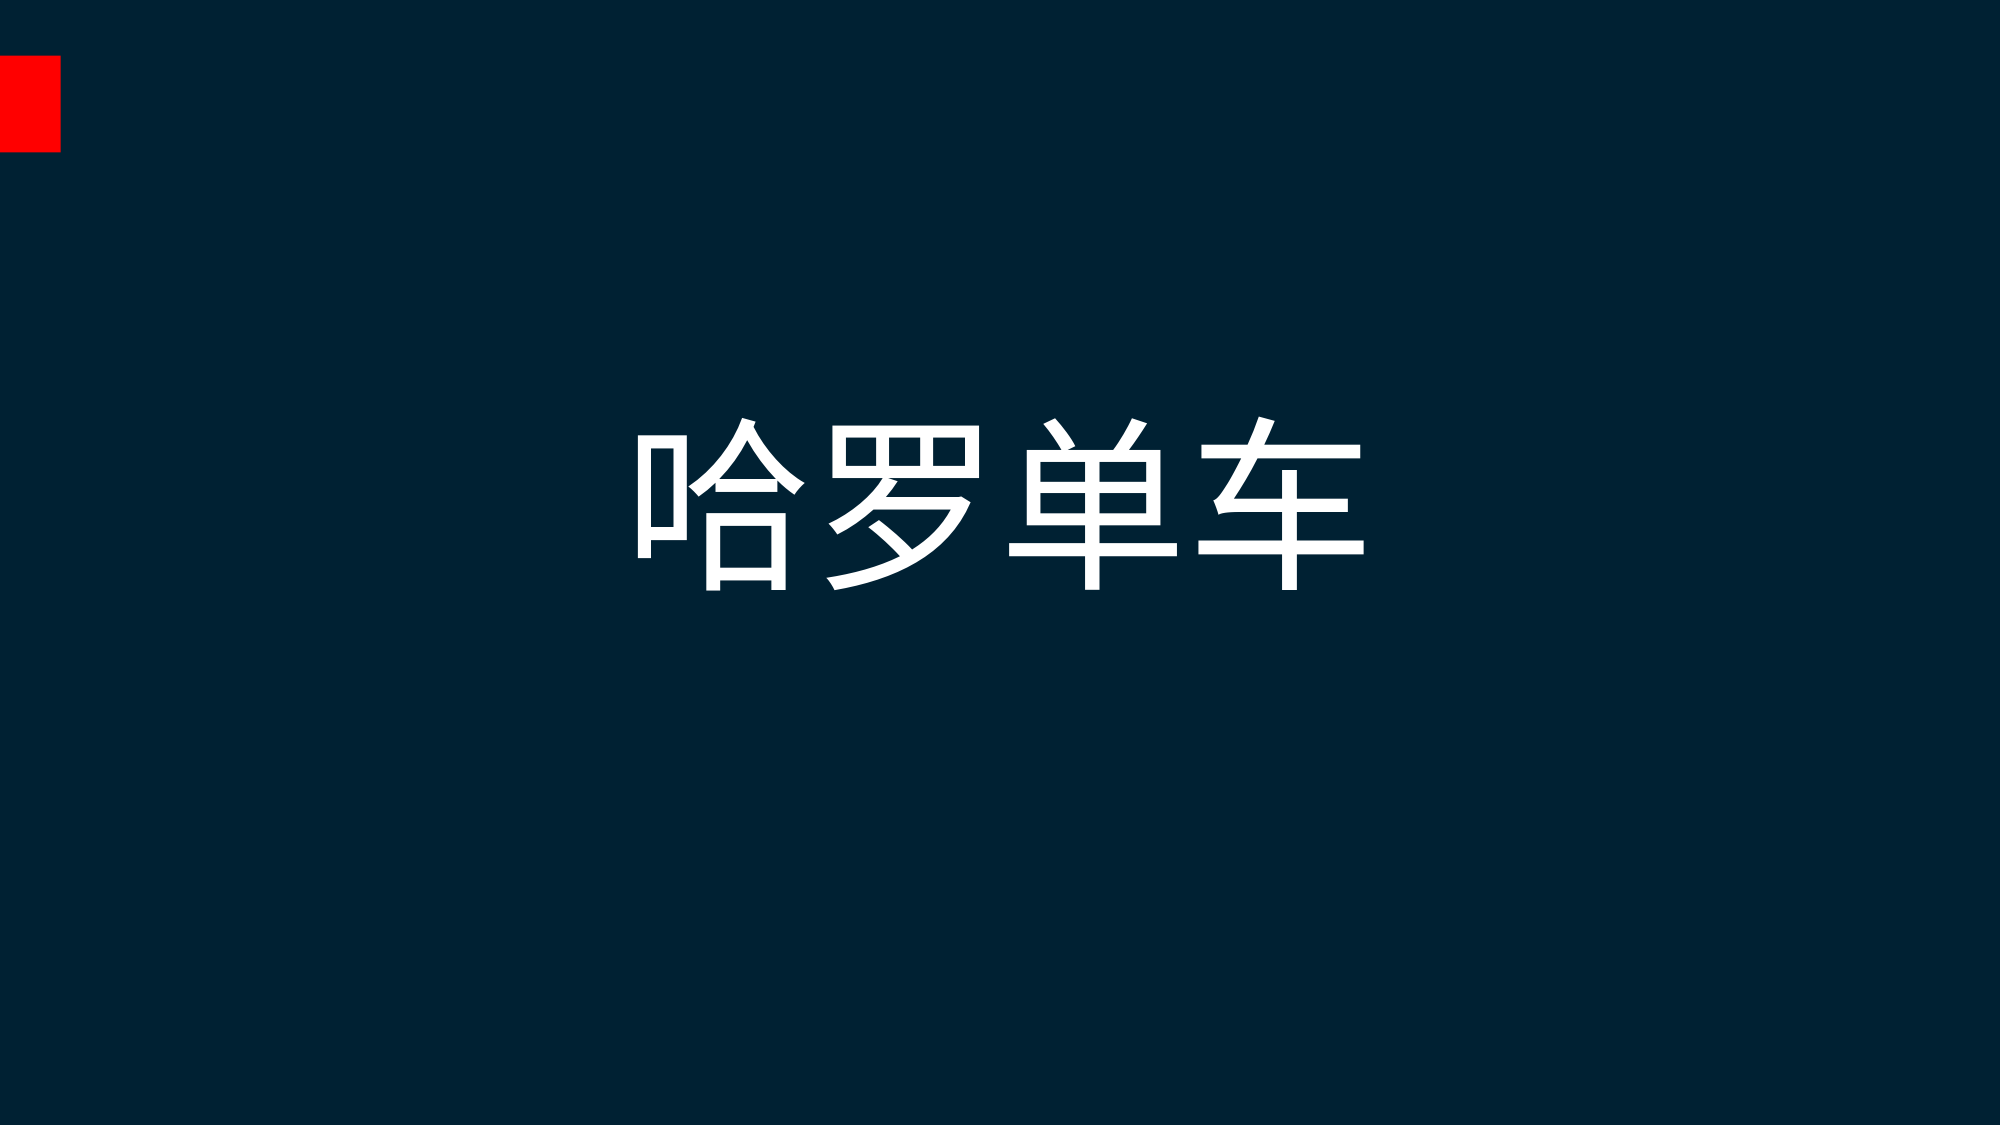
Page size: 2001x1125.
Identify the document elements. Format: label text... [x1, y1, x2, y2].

text_box 哈罗单车 [362, 380, 1638, 621]
text_box [0, 55, 62, 154]
